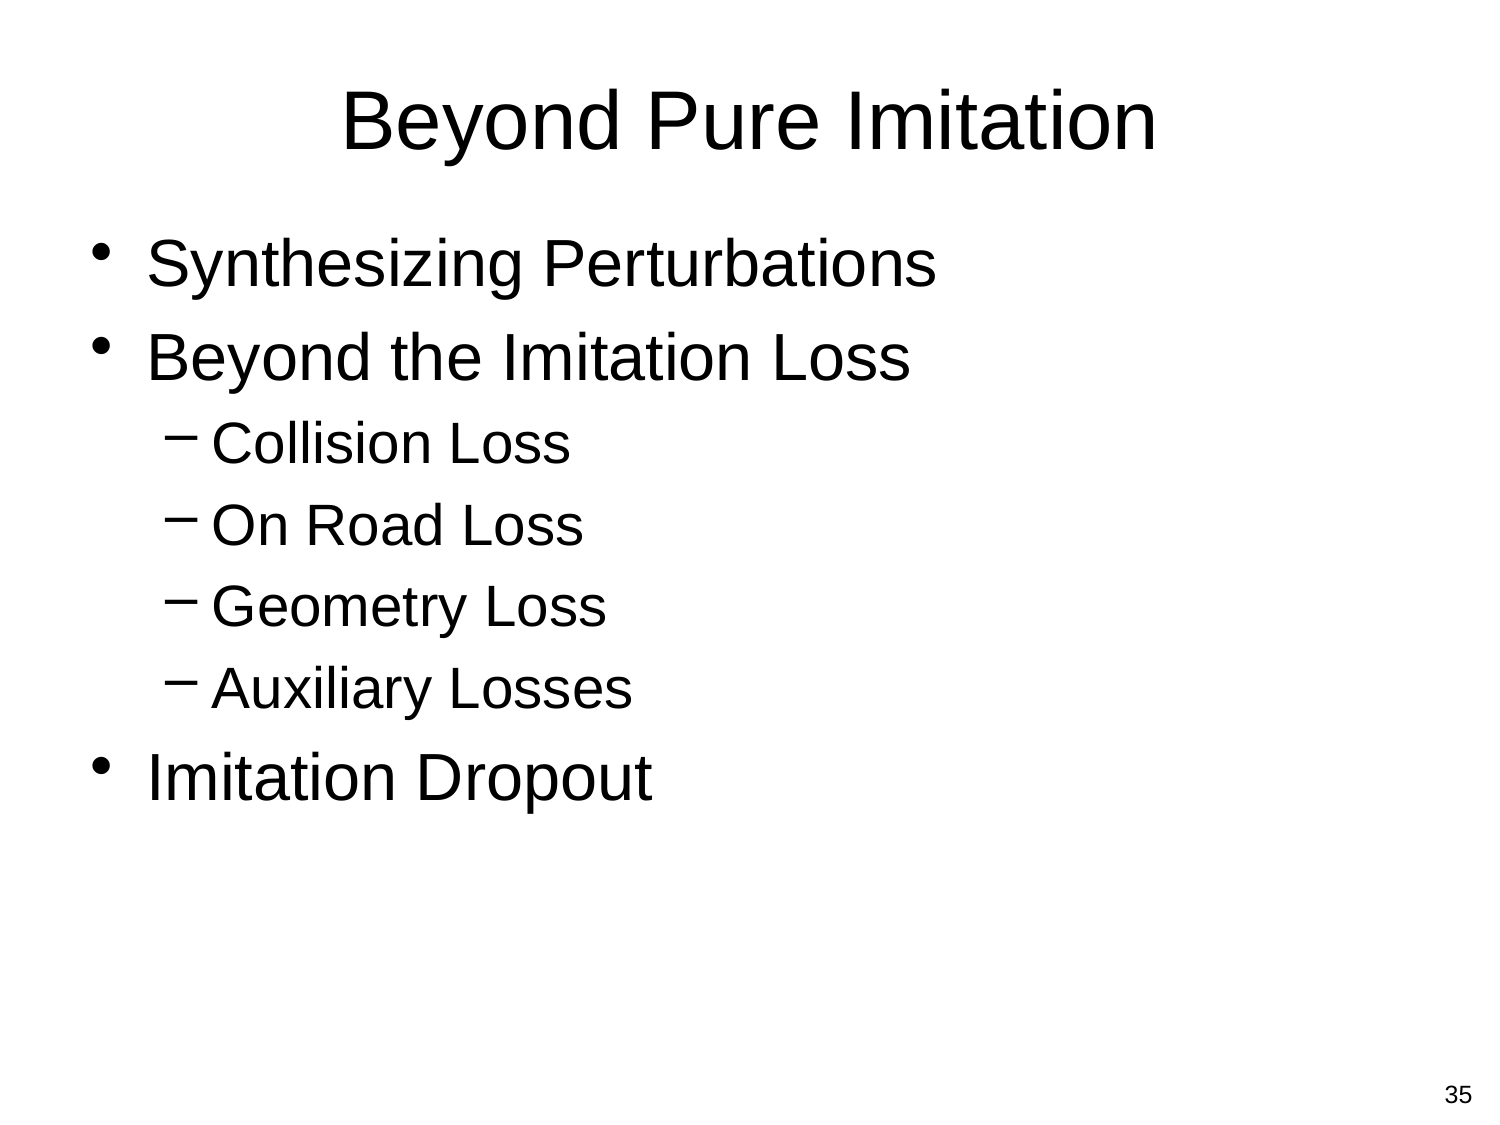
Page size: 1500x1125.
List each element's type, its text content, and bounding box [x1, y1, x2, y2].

list Synthesizing Perturbations Beyond the Imitation Loss Collision Loss On Road Loss Geometry Loss Auxiliary Losses Imitation Dropout [74, 212, 1426, 1051]
title Beyond Pure Imitation [74, 44, 1426, 188]
slide_number 35 [1137, 1070, 1488, 1112]
